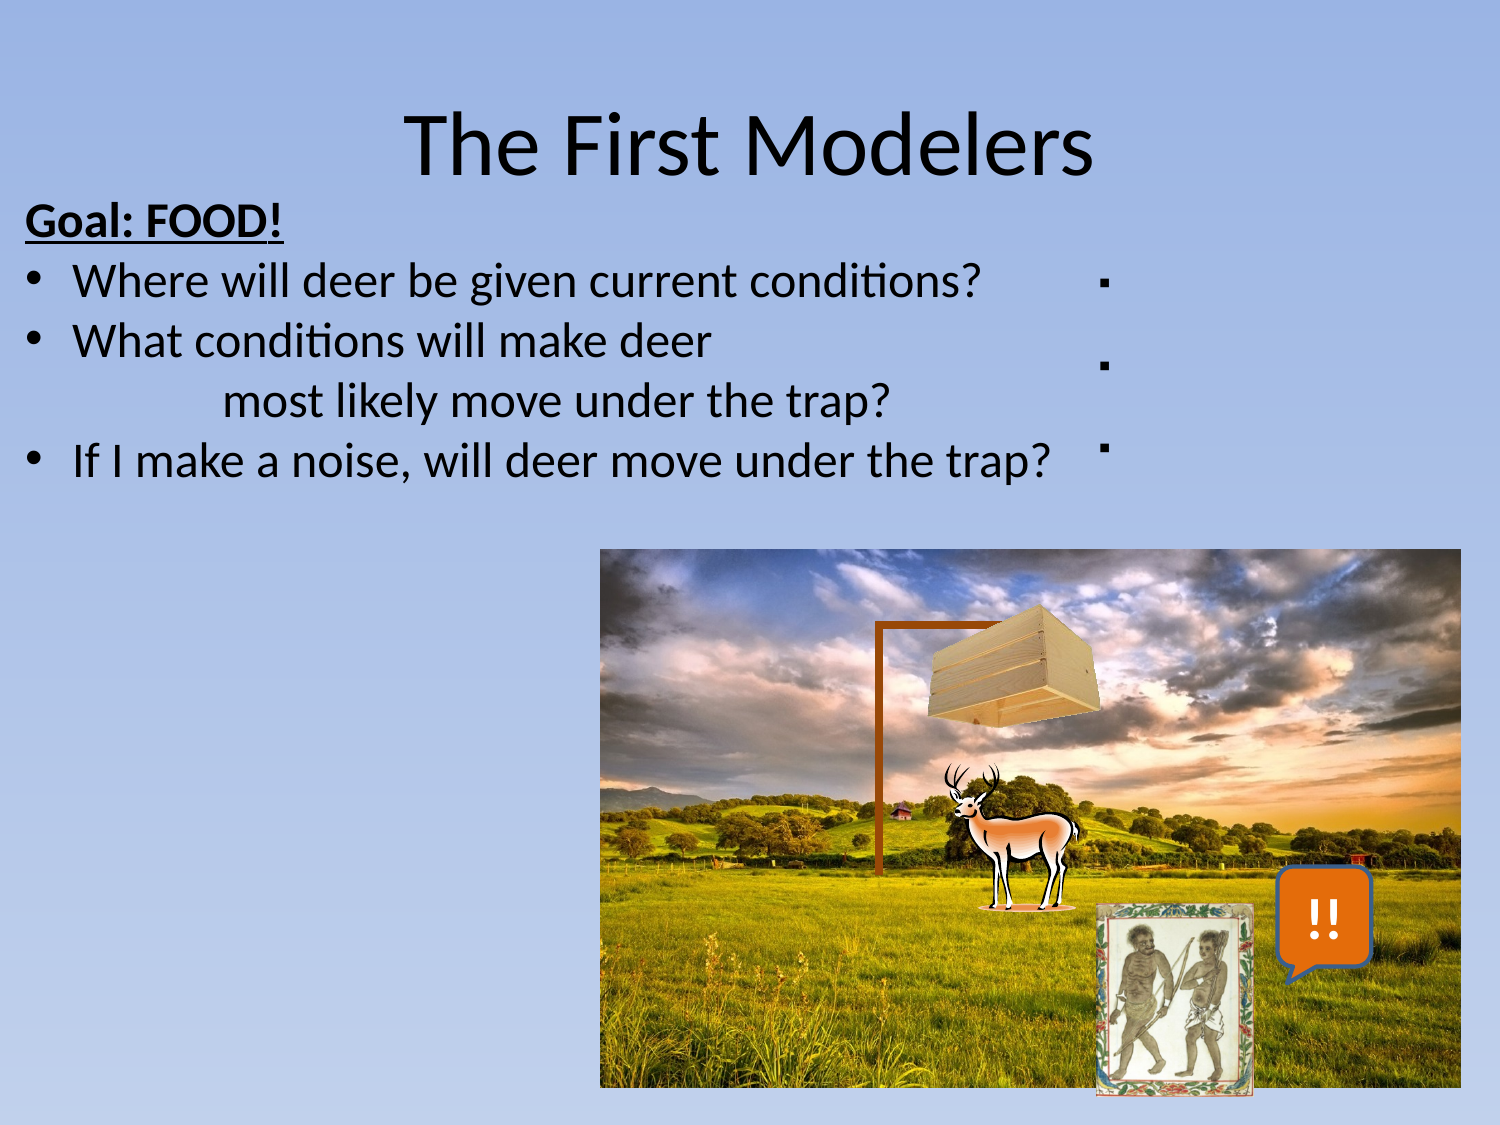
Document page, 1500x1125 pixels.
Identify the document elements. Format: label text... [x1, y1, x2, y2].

title The First Modelers [75, 45, 1425, 233]
text_box Goal: Food! Where will deer be given current conditions? What conditions will make deer most likely move under the trap? If I make a noise, will deer move under the trap? [10, 180, 1069, 555]
text_box [1076, 248, 1341, 499]
picture [599, 549, 1461, 1098]
